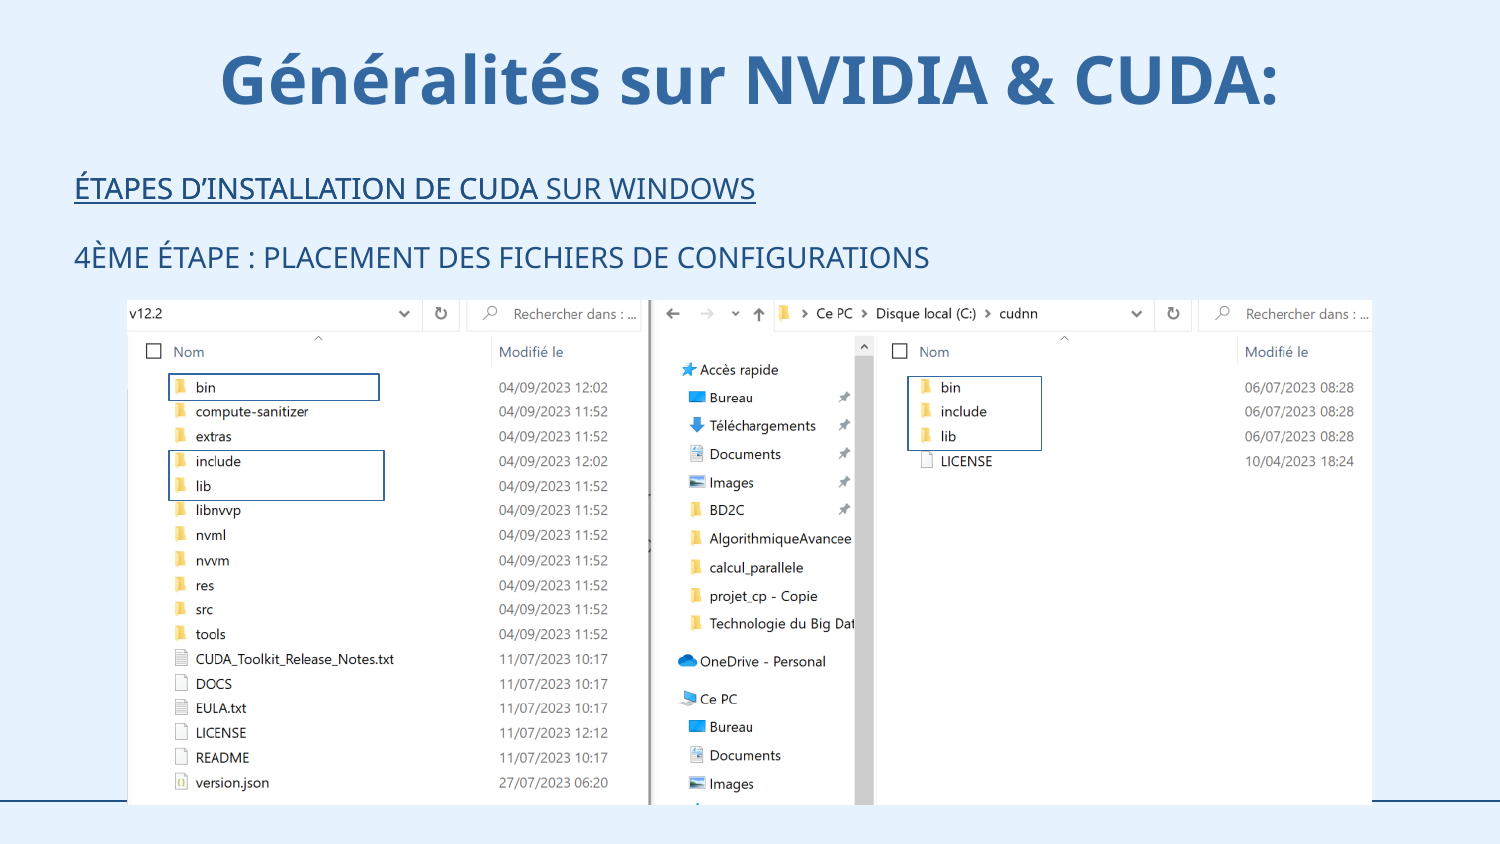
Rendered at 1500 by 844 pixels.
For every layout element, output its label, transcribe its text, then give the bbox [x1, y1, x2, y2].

picture [127, 300, 1373, 805]
title Généralités sur NVIDIA & CUDA: [59, 23, 1441, 117]
subtitle ÉTAPES D’INSTALLATION DE CUDA SUR WINDOWS [59, 150, 1040, 225]
text_box 4ÈME ÉTAPE : PLACEMENT DES FICHIERS DE CONFIGURATIONS [59, 225, 987, 289]
